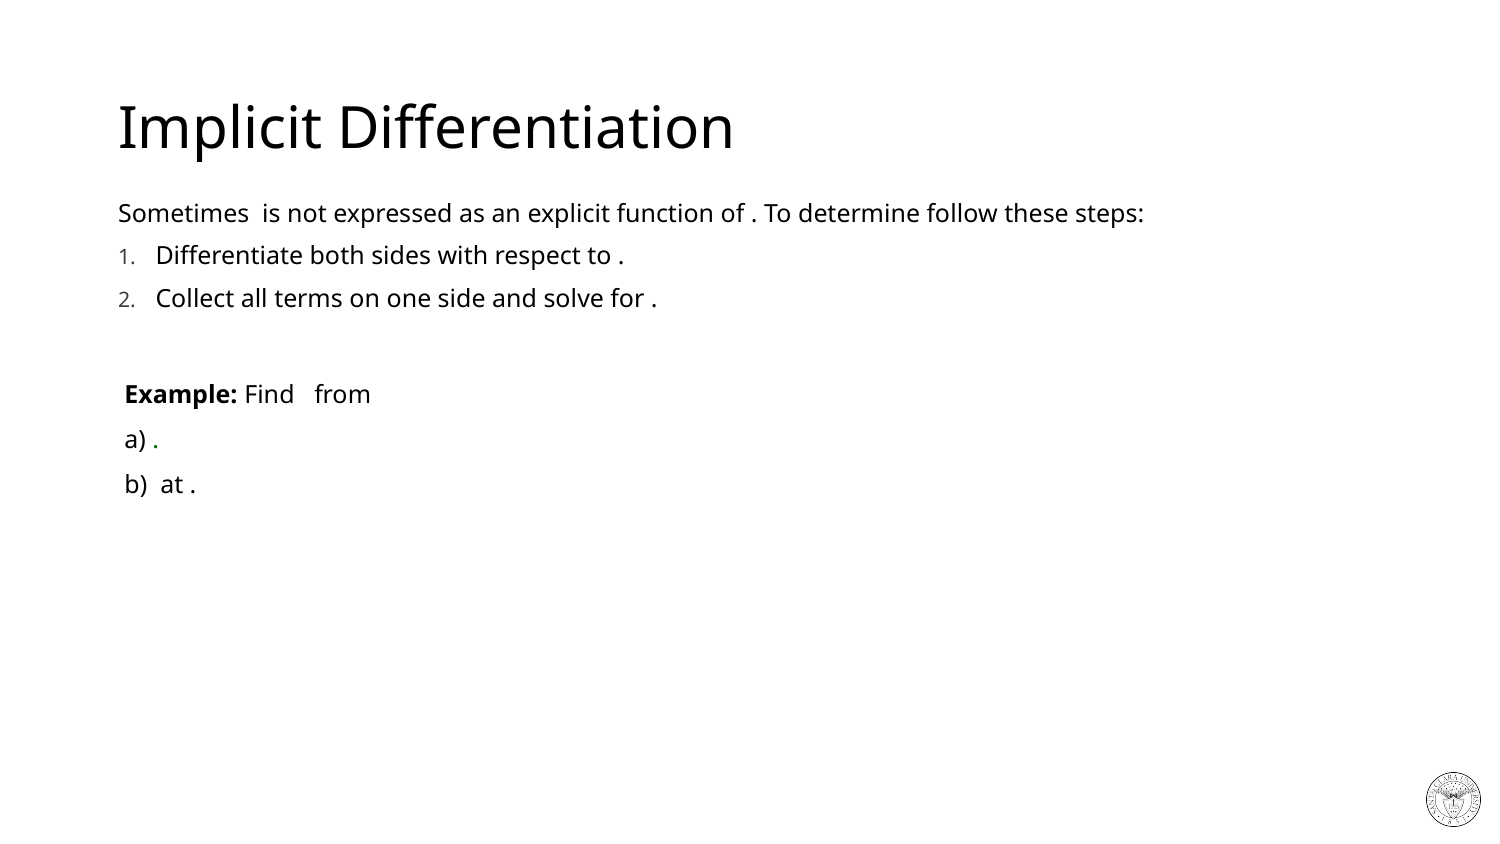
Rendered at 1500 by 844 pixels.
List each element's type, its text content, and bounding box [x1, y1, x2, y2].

title Implicit Differentiation [103, 44, 1397, 169]
picture [1426, 772, 1481, 827]
